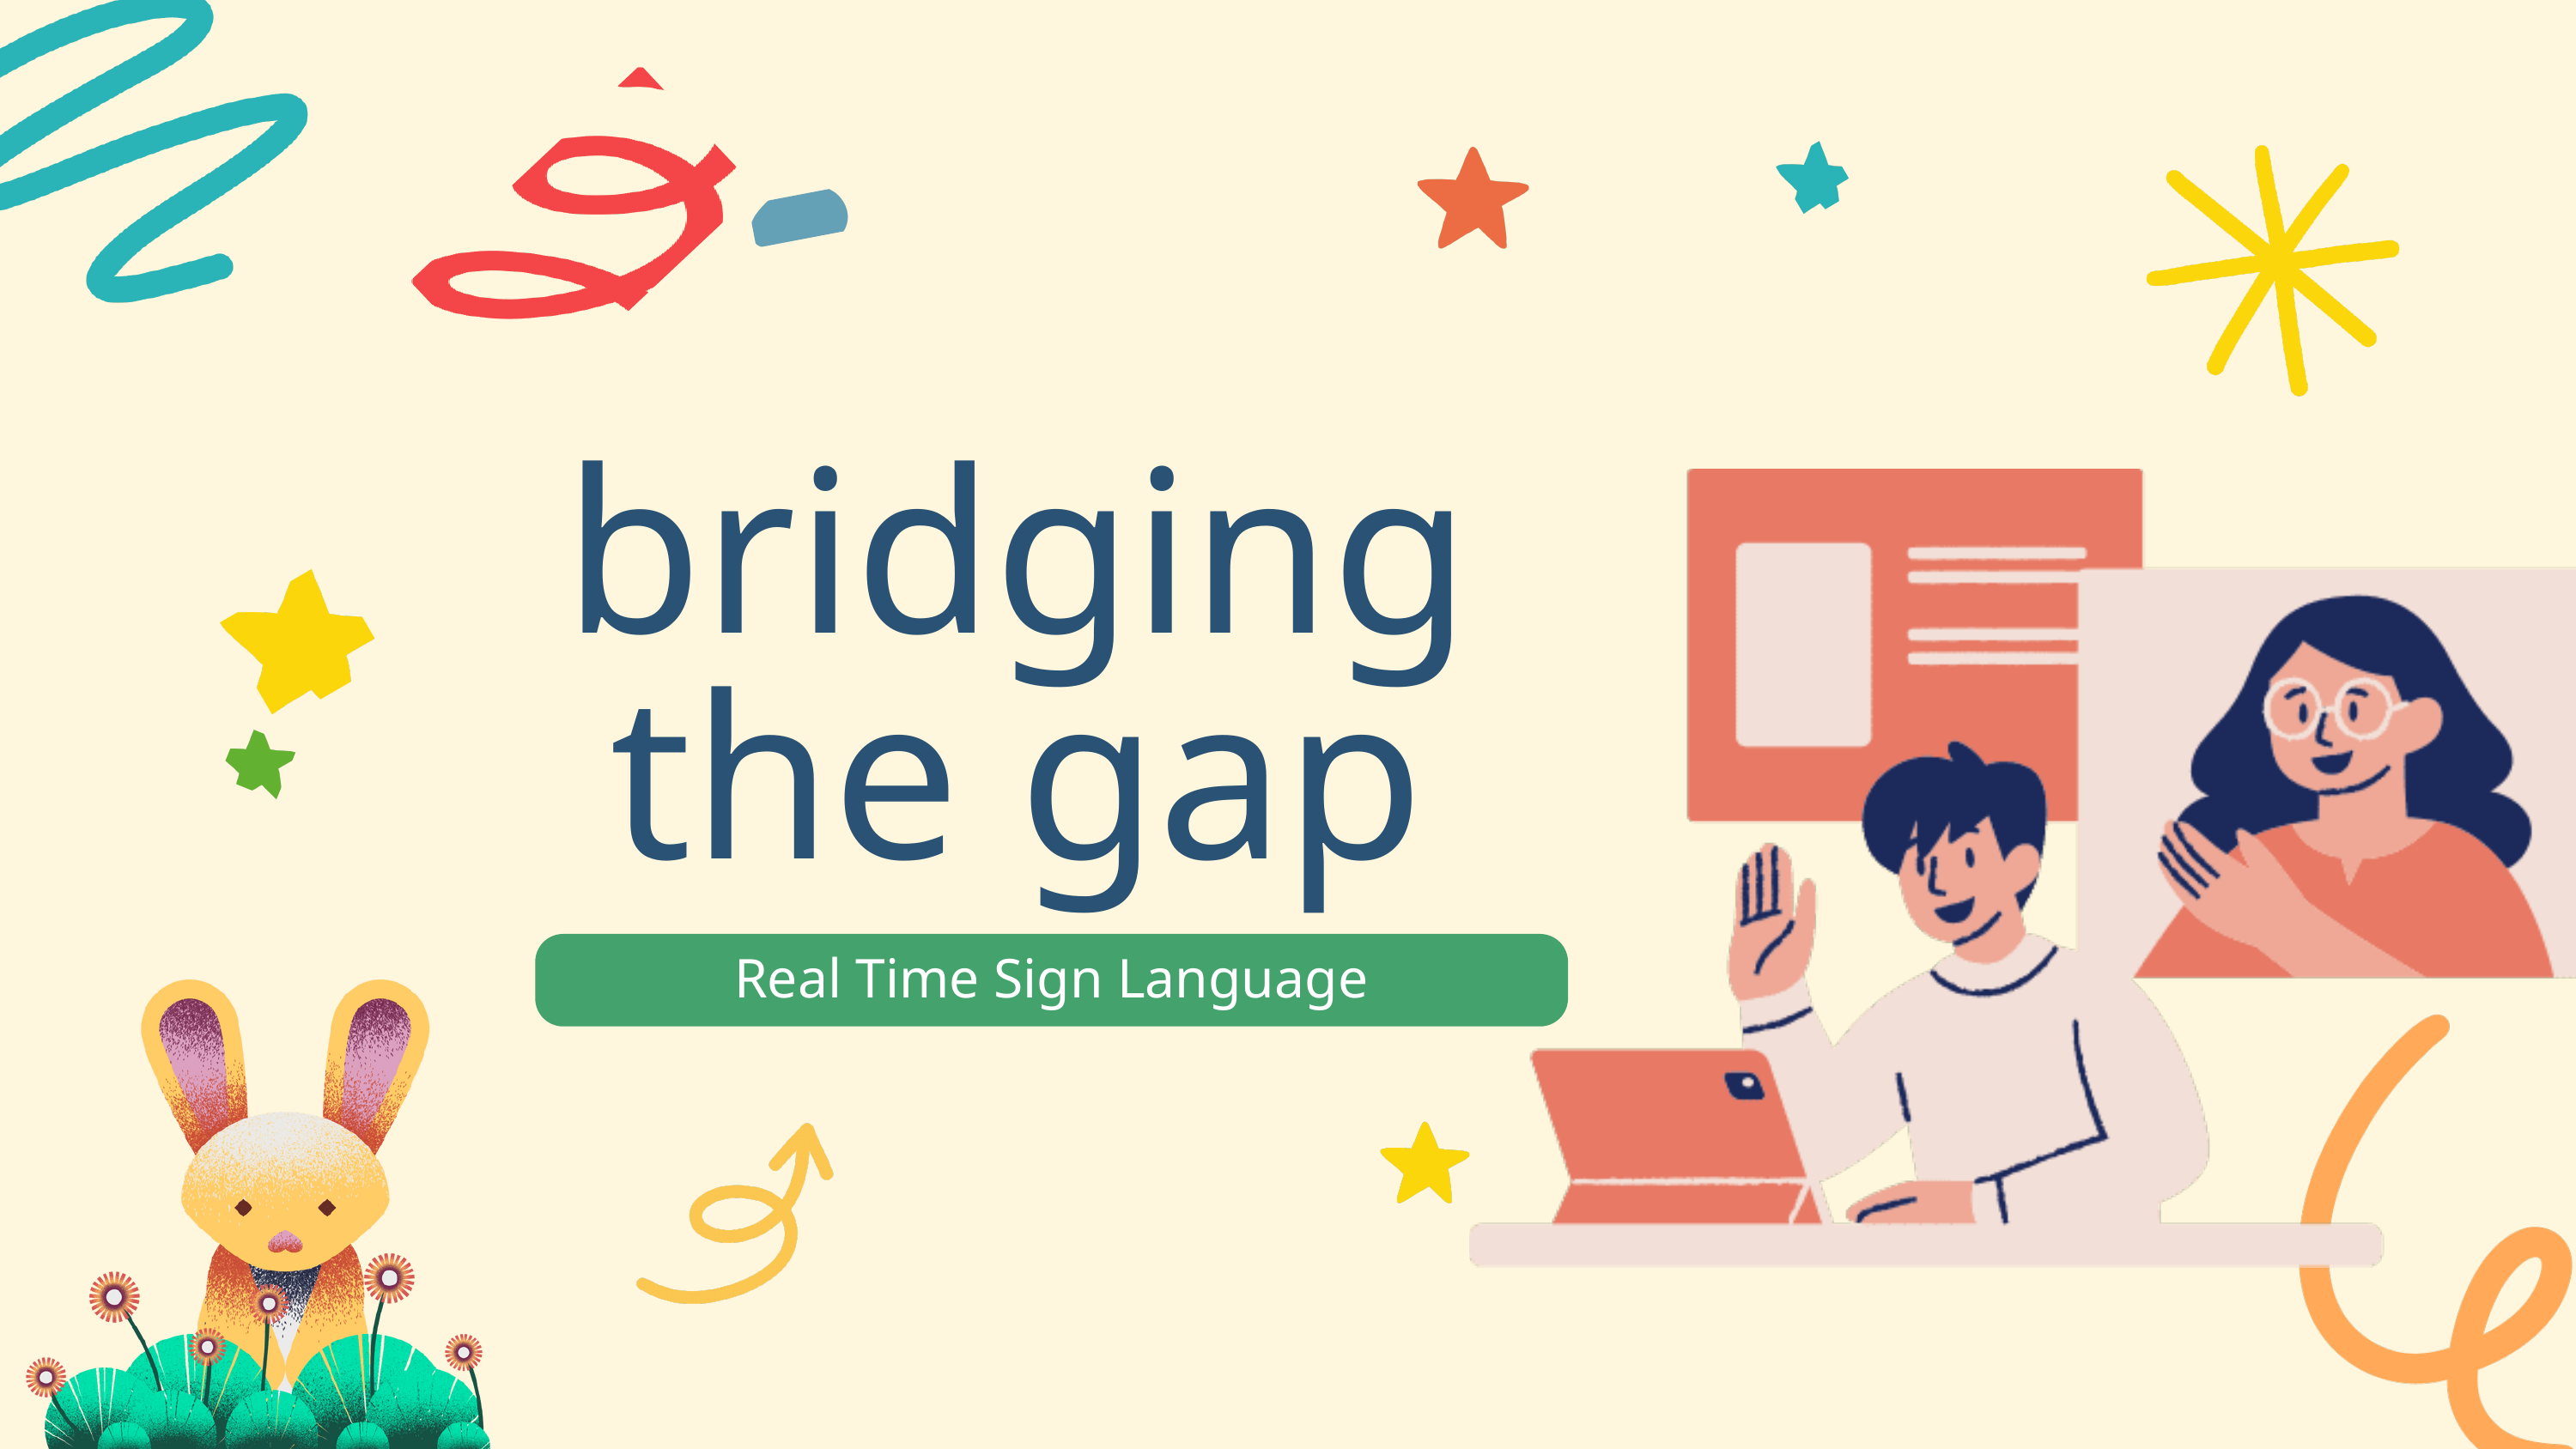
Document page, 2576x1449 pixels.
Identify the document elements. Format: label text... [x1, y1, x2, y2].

text_box [218, 724, 298, 801]
text_box bridging the gap [410, 451, 1625, 905]
text_box [26, 979, 491, 1449]
text_box [1417, 146, 1529, 250]
text_box [218, 559, 388, 724]
text_box [635, 1121, 834, 1304]
text_box [410, 64, 758, 406]
text_box [1776, 137, 1856, 221]
text_box [1469, 469, 2576, 1268]
text_box [0, 0, 316, 303]
text_box [2297, 1268, 2576, 1449]
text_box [535, 933, 1569, 1027]
text_box [2146, 144, 2403, 397]
text_box [0, 0, 2576, 1449]
text_box [1380, 1121, 1469, 1203]
text_box [748, 185, 860, 248]
